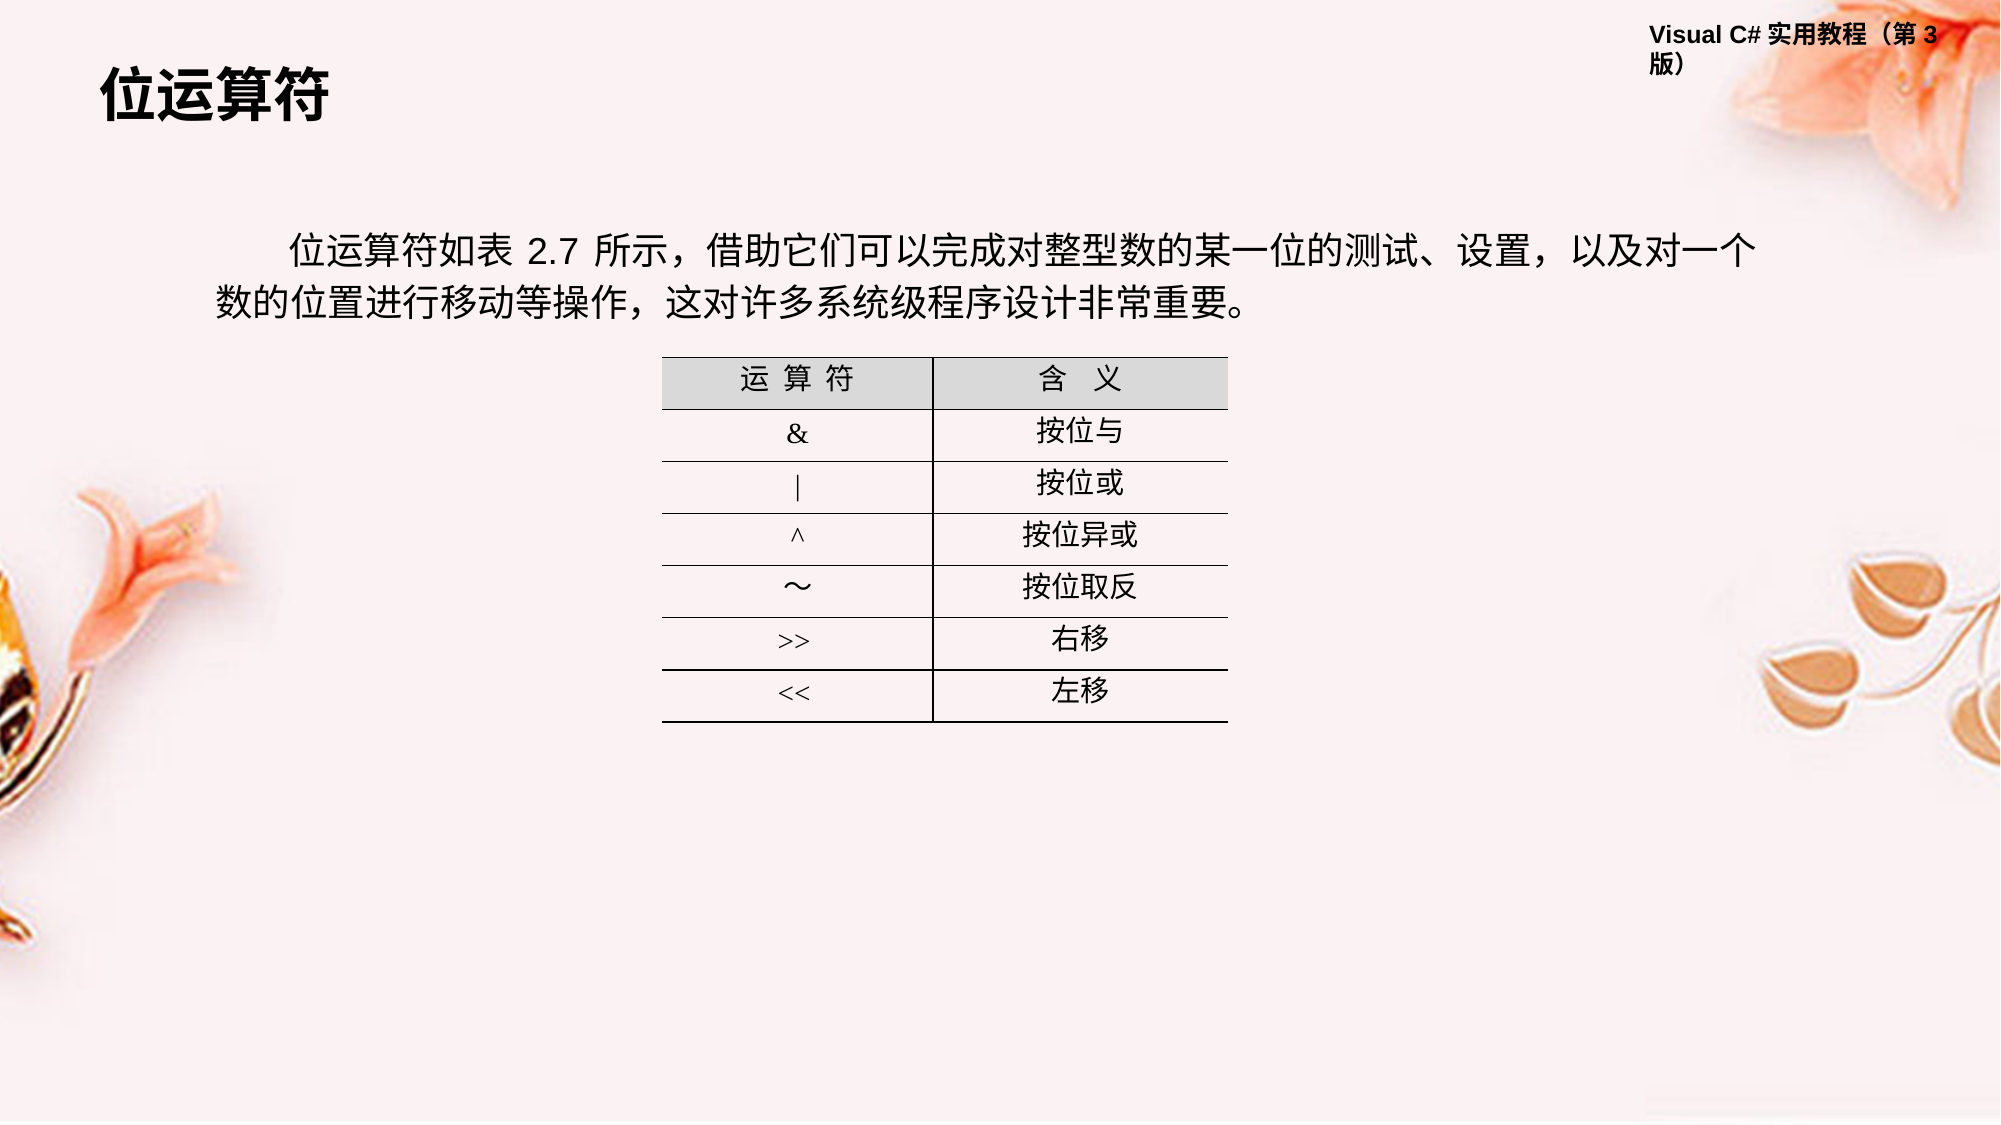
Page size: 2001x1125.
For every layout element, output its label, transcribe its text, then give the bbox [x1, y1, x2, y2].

table_cell ～ [662, 566, 932, 617]
table_cell 按位异或 [934, 514, 1228, 565]
picture [0, 0, 2001, 1125]
table_cell 按位或 [934, 462, 1228, 513]
text_box 位运算符 [83, 58, 595, 136]
table_header 含 义 [934, 358, 1228, 409]
table_header 运 算 符 [662, 358, 932, 409]
table_cell >> [662, 618, 932, 669]
text_box 位运算符如表 2.7 所示，借助它们可以完成对整型数的某一位的测试、设置，以及对一个数的位置进行移动等操作，这对许多系统级程序设计非常重要。 [200, 220, 1797, 331]
table_cell 按位与 [934, 410, 1228, 461]
table_cell 右移 [934, 618, 1228, 669]
table_cell << [662, 671, 932, 721]
table_cell 左移 [934, 671, 1228, 721]
table_cell ^ [662, 514, 932, 565]
table_cell & [662, 410, 932, 461]
table_cell 按位取反 [934, 566, 1228, 617]
table_cell | [662, 462, 932, 513]
